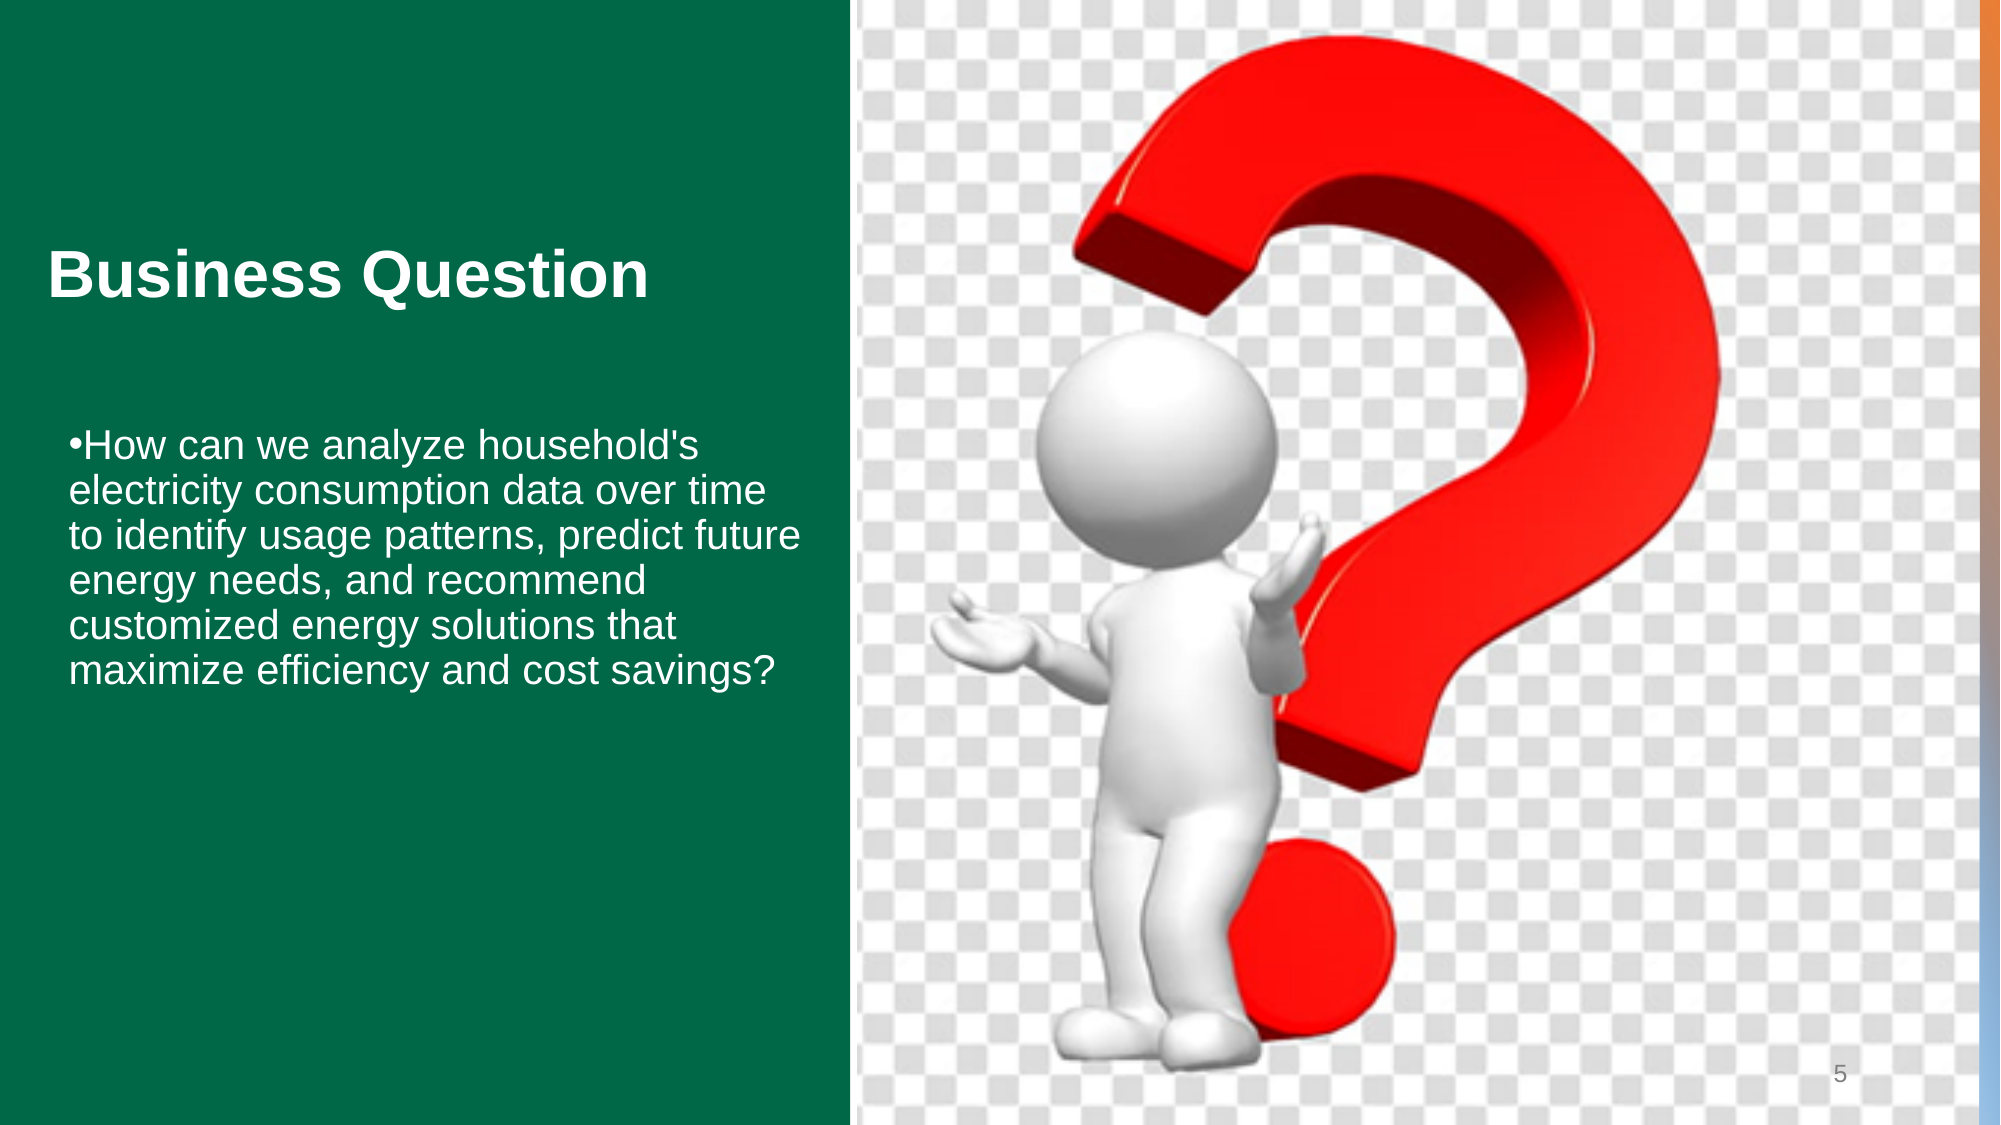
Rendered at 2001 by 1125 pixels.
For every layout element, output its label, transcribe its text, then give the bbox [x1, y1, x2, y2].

picture [857, 0, 1979, 1125]
text_box How can we analyze household's electricity consumption data over time to identify usage patterns, predict future energy needs, and recommend customized energy solutions that maximize efficiency and cost savings? [53, 415, 820, 982]
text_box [1979, 0, 2000, 1125]
title Business Question [32, 121, 711, 320]
